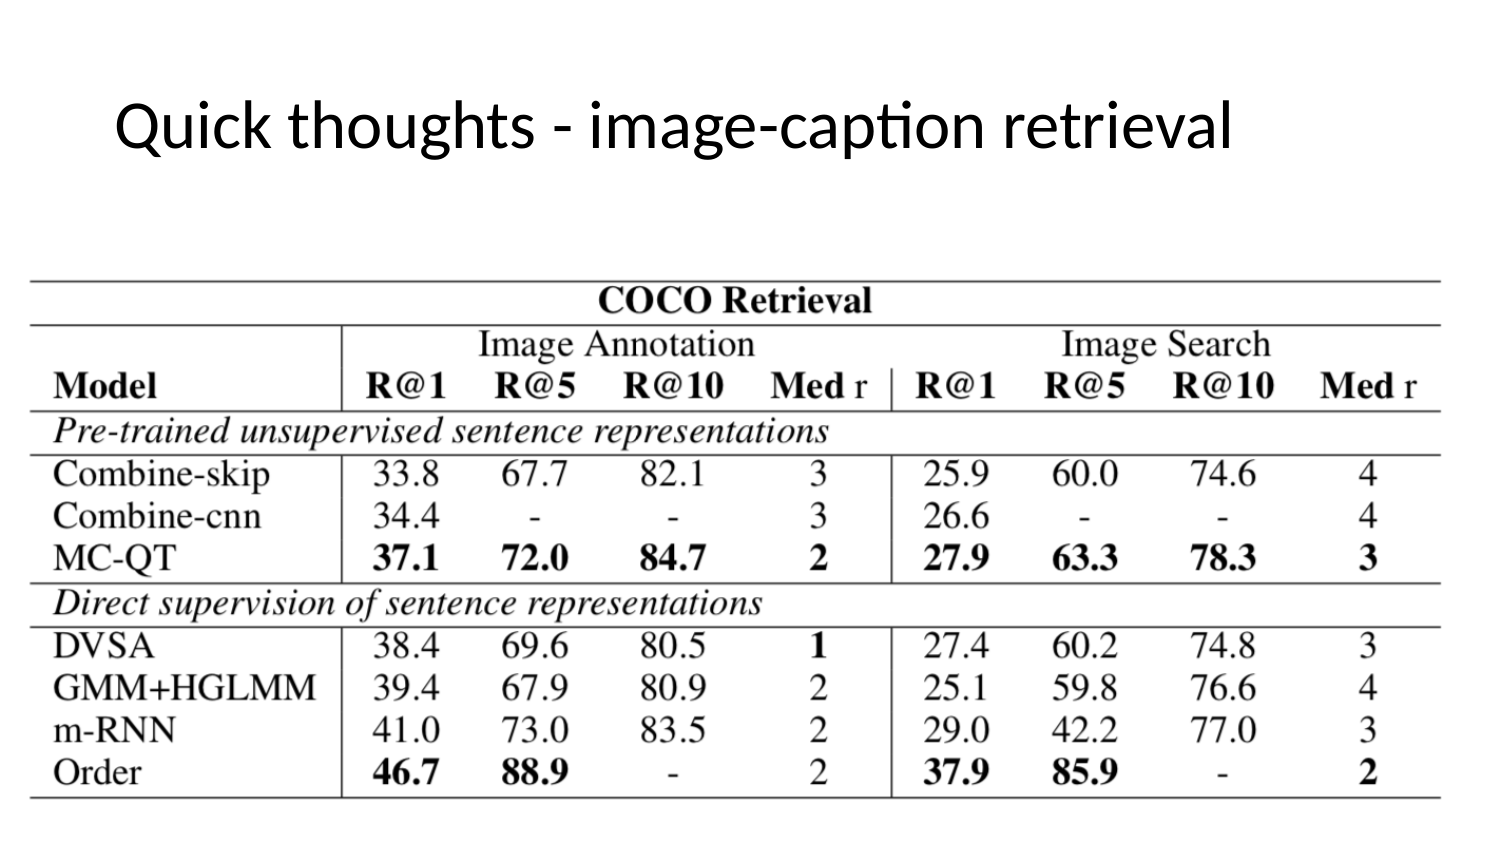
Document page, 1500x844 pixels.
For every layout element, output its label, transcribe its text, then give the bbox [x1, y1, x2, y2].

title Quick thoughts - image-caption retrieval [103, 44, 1397, 208]
picture [0, 247, 1500, 823]
